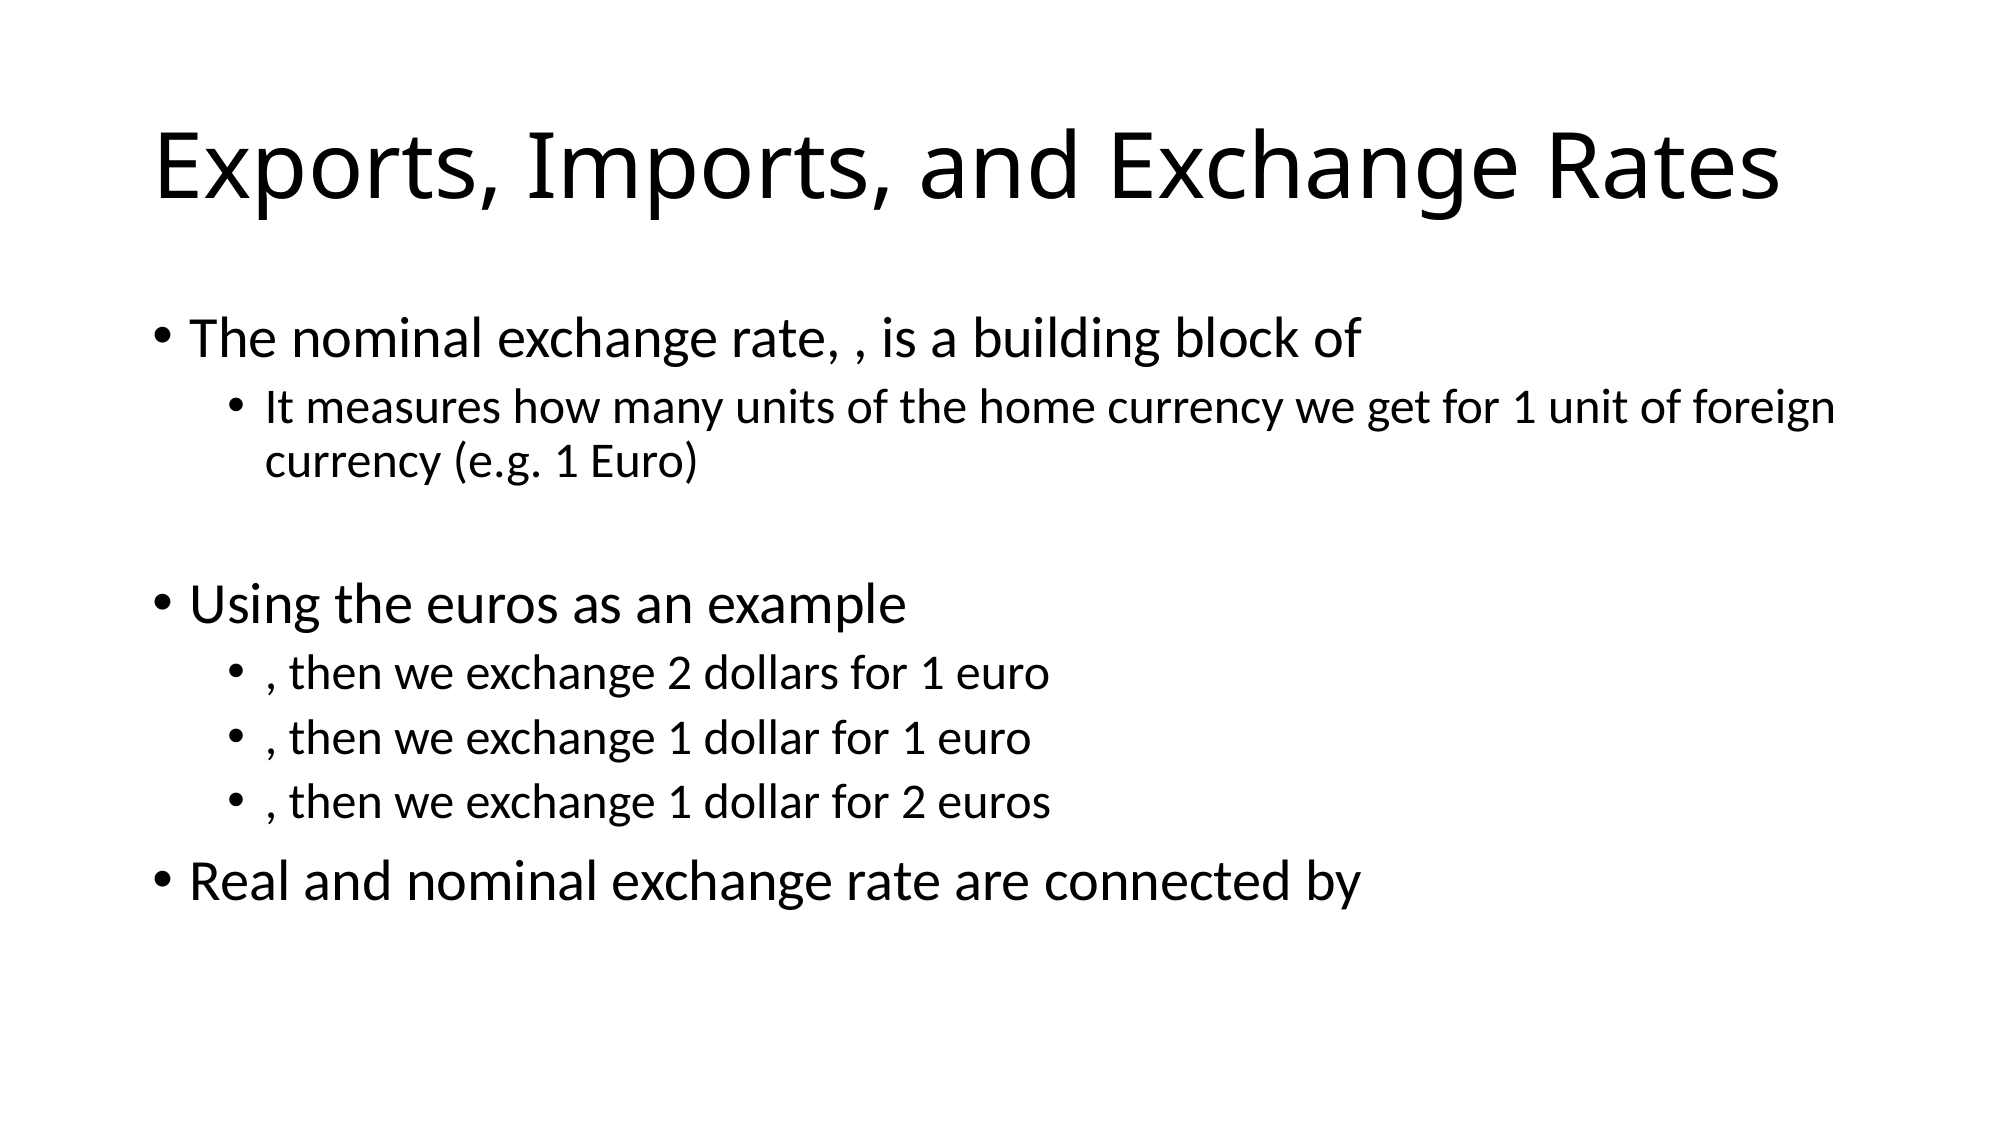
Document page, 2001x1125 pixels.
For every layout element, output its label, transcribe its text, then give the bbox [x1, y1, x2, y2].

title Exports, Imports, and Exchange Rates [137, 59, 1863, 278]
